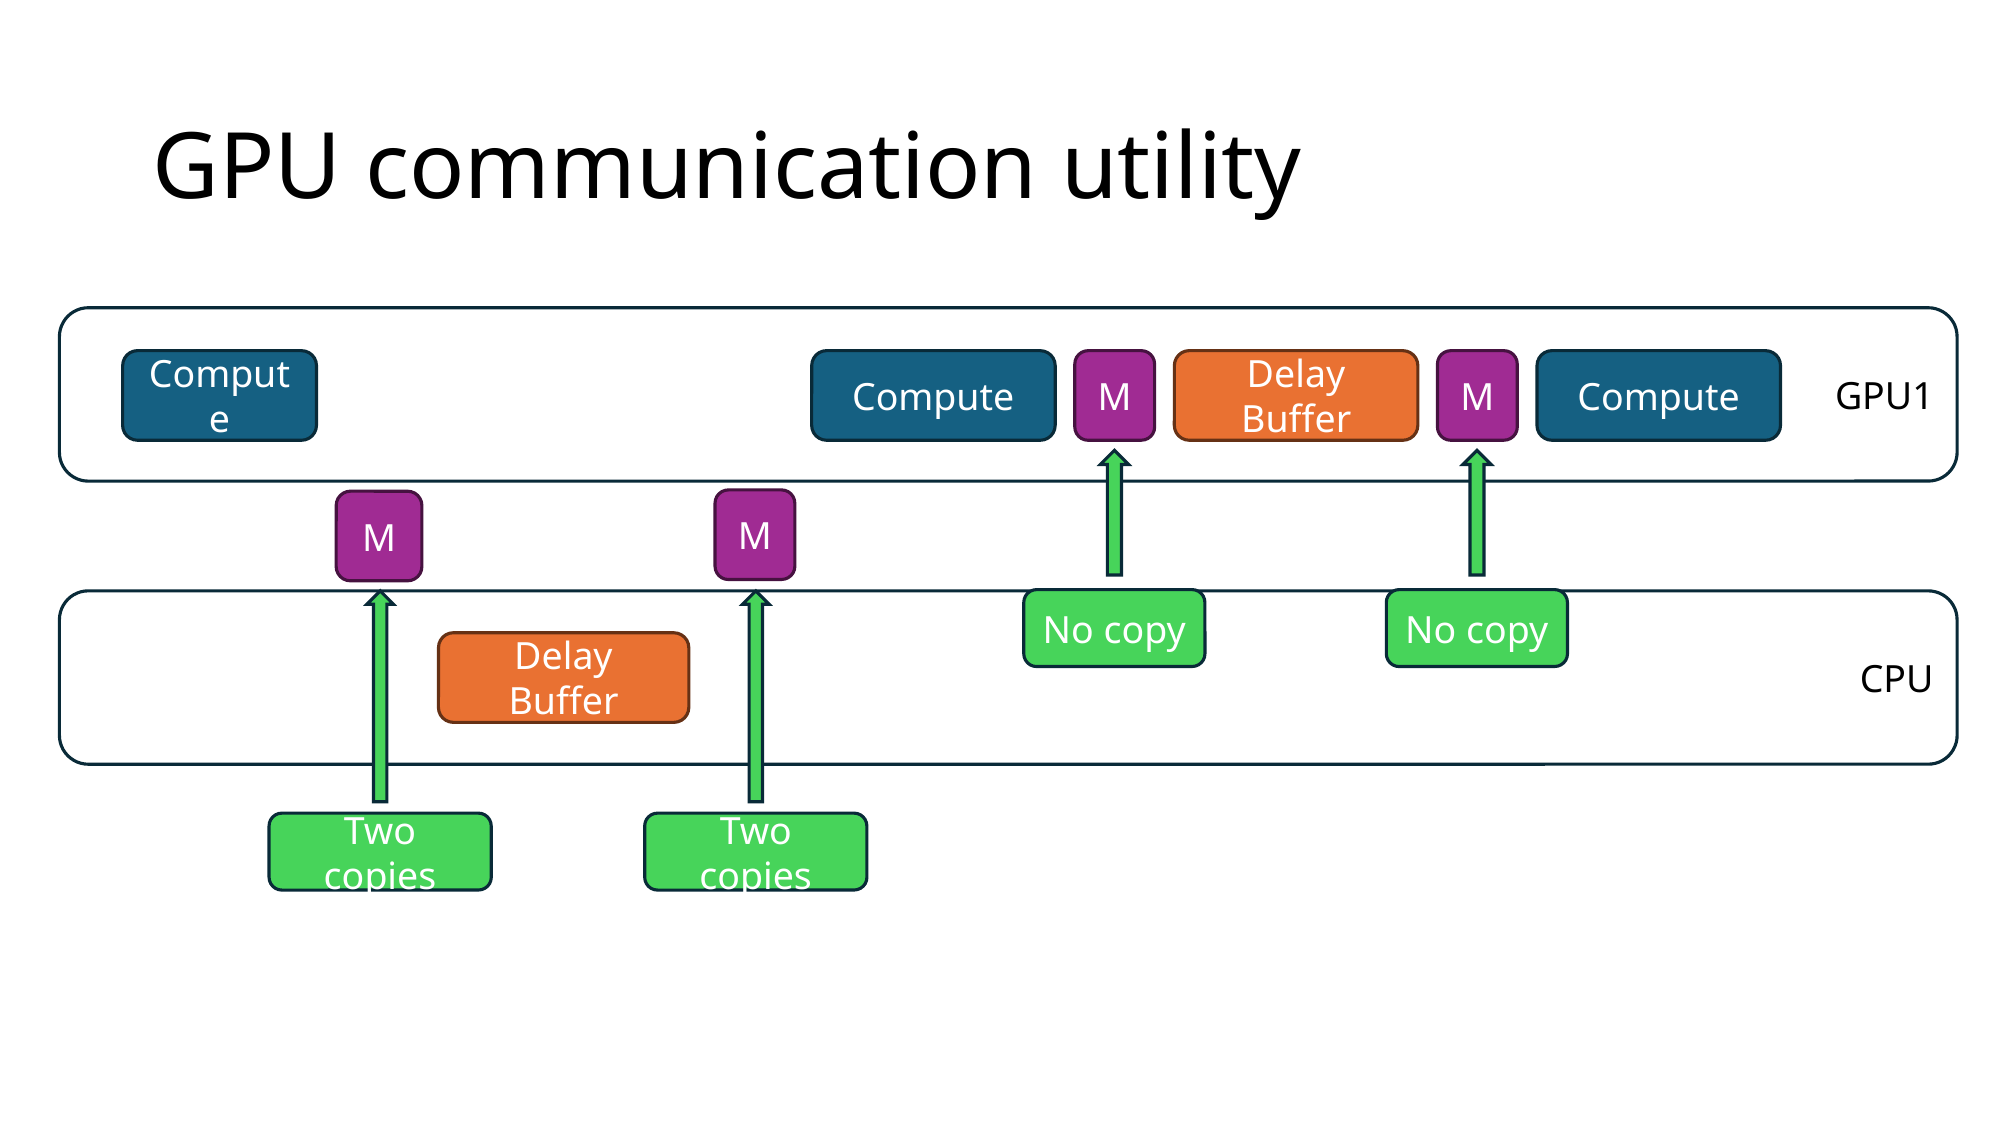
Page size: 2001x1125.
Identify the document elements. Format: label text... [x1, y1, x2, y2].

text_box [363, 588, 398, 804]
text_box M [1435, 349, 1519, 442]
text_box CPU [758, 589, 1959, 766]
text_box [1459, 448, 1495, 577]
text_box Delay Buffer [1172, 349, 1420, 442]
text_box No copy [1022, 588, 1207, 669]
text_box No copy [1384, 588, 1570, 669]
text_box [738, 588, 773, 804]
text_box Compute [810, 349, 1057, 442]
text_box CPU [57, 589, 378, 766]
title GPU communication utility [137, 59, 1863, 278]
text_box GPU1 [57, 306, 1959, 483]
text_box Compute [1535, 349, 1783, 442]
text_box Two copies [267, 811, 493, 892]
text_box Two copies [643, 811, 869, 892]
text_box CPU [382, 589, 754, 766]
text_box Delay Buffer [436, 631, 691, 724]
text_box M [713, 488, 797, 582]
text_box M [334, 489, 424, 583]
text_box M [1073, 349, 1157, 442]
text_box Compute [121, 349, 319, 442]
text_box [1096, 448, 1133, 577]
